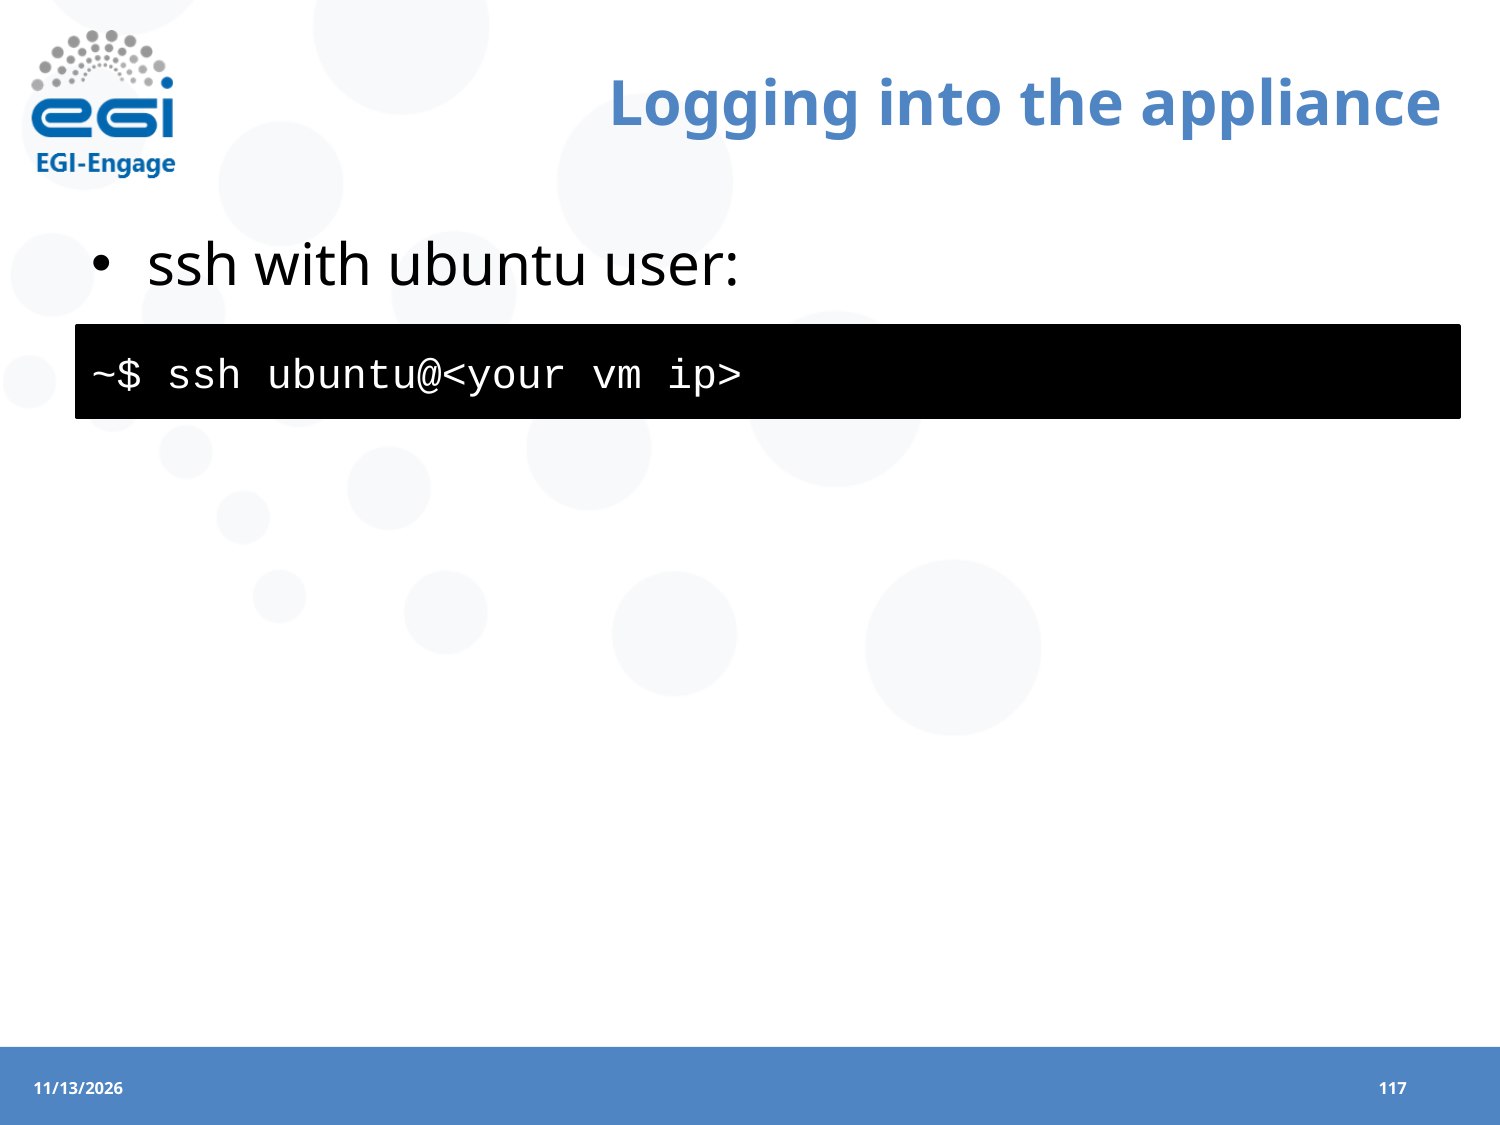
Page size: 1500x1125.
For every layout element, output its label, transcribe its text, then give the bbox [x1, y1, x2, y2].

title Logging into the appliance [253, 30, 1459, 171]
picture [3, 0, 1076, 772]
list ssh with ubuntu user: [76, 220, 1459, 324]
text_box ~$ ssh ubuntu@<your vm ip> [75, 324, 1461, 419]
